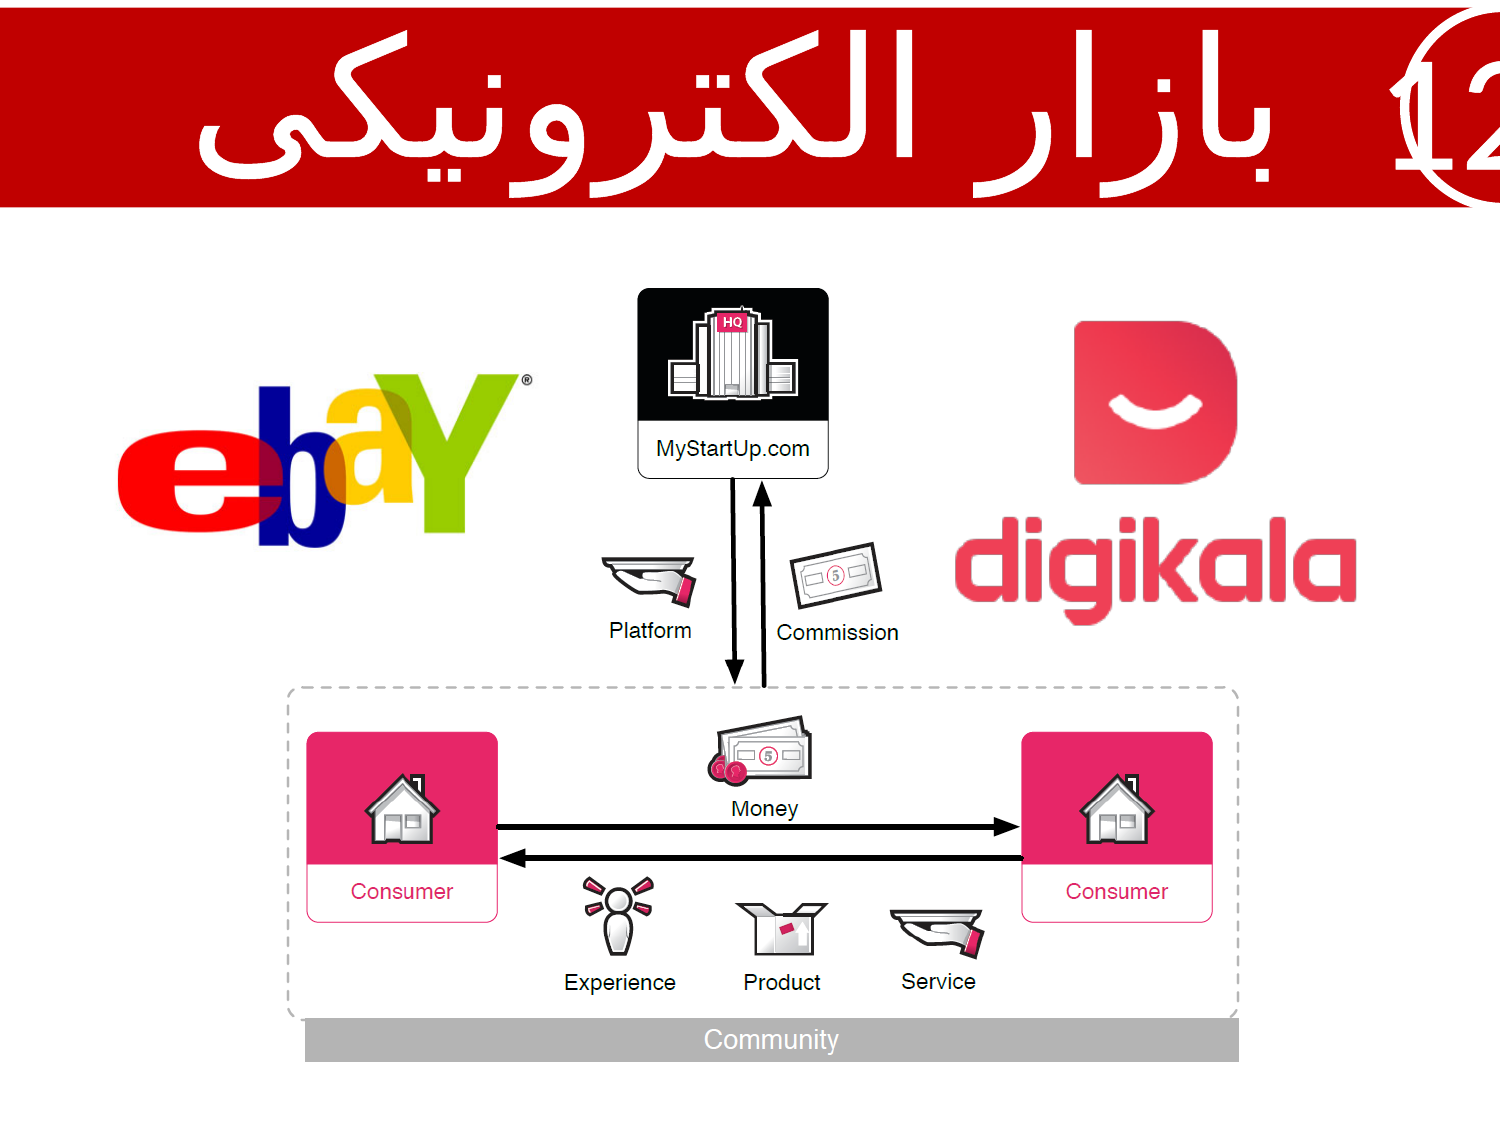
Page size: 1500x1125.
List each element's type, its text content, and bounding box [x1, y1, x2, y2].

picture [65, 254, 1376, 1073]
text_box بازار الکترونیکی [0, 0, 1488, 198]
text_box [0, 198, 1360, 210]
text_box 12 [1360, 0, 1500, 211]
